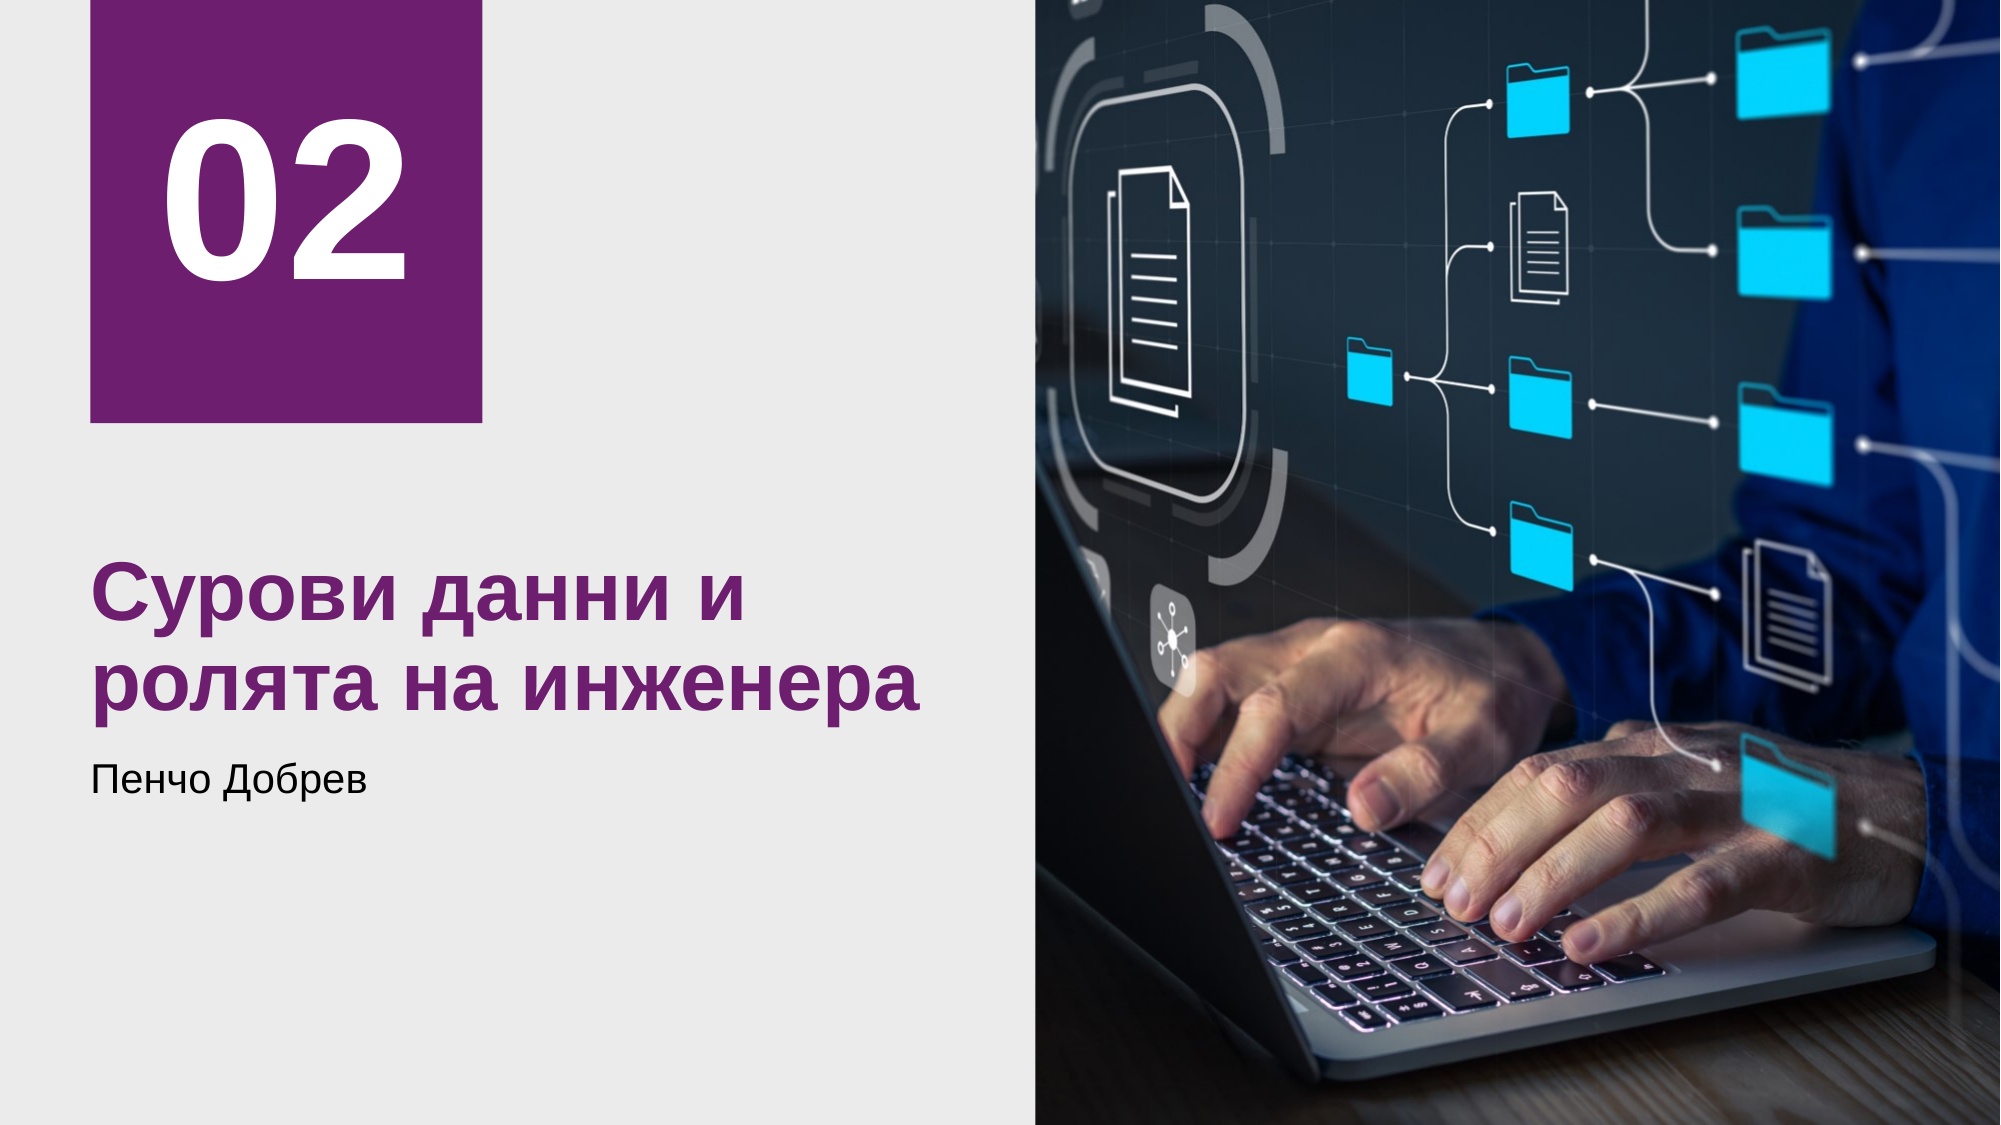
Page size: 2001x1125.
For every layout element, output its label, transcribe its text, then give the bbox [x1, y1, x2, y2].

list 02 [90, 0, 483, 424]
subtitle Пенчо Добрев [90, 751, 965, 988]
picture [1035, 0, 2000, 1125]
title Сурови данни и ролята на инженера [90, 491, 965, 729]
